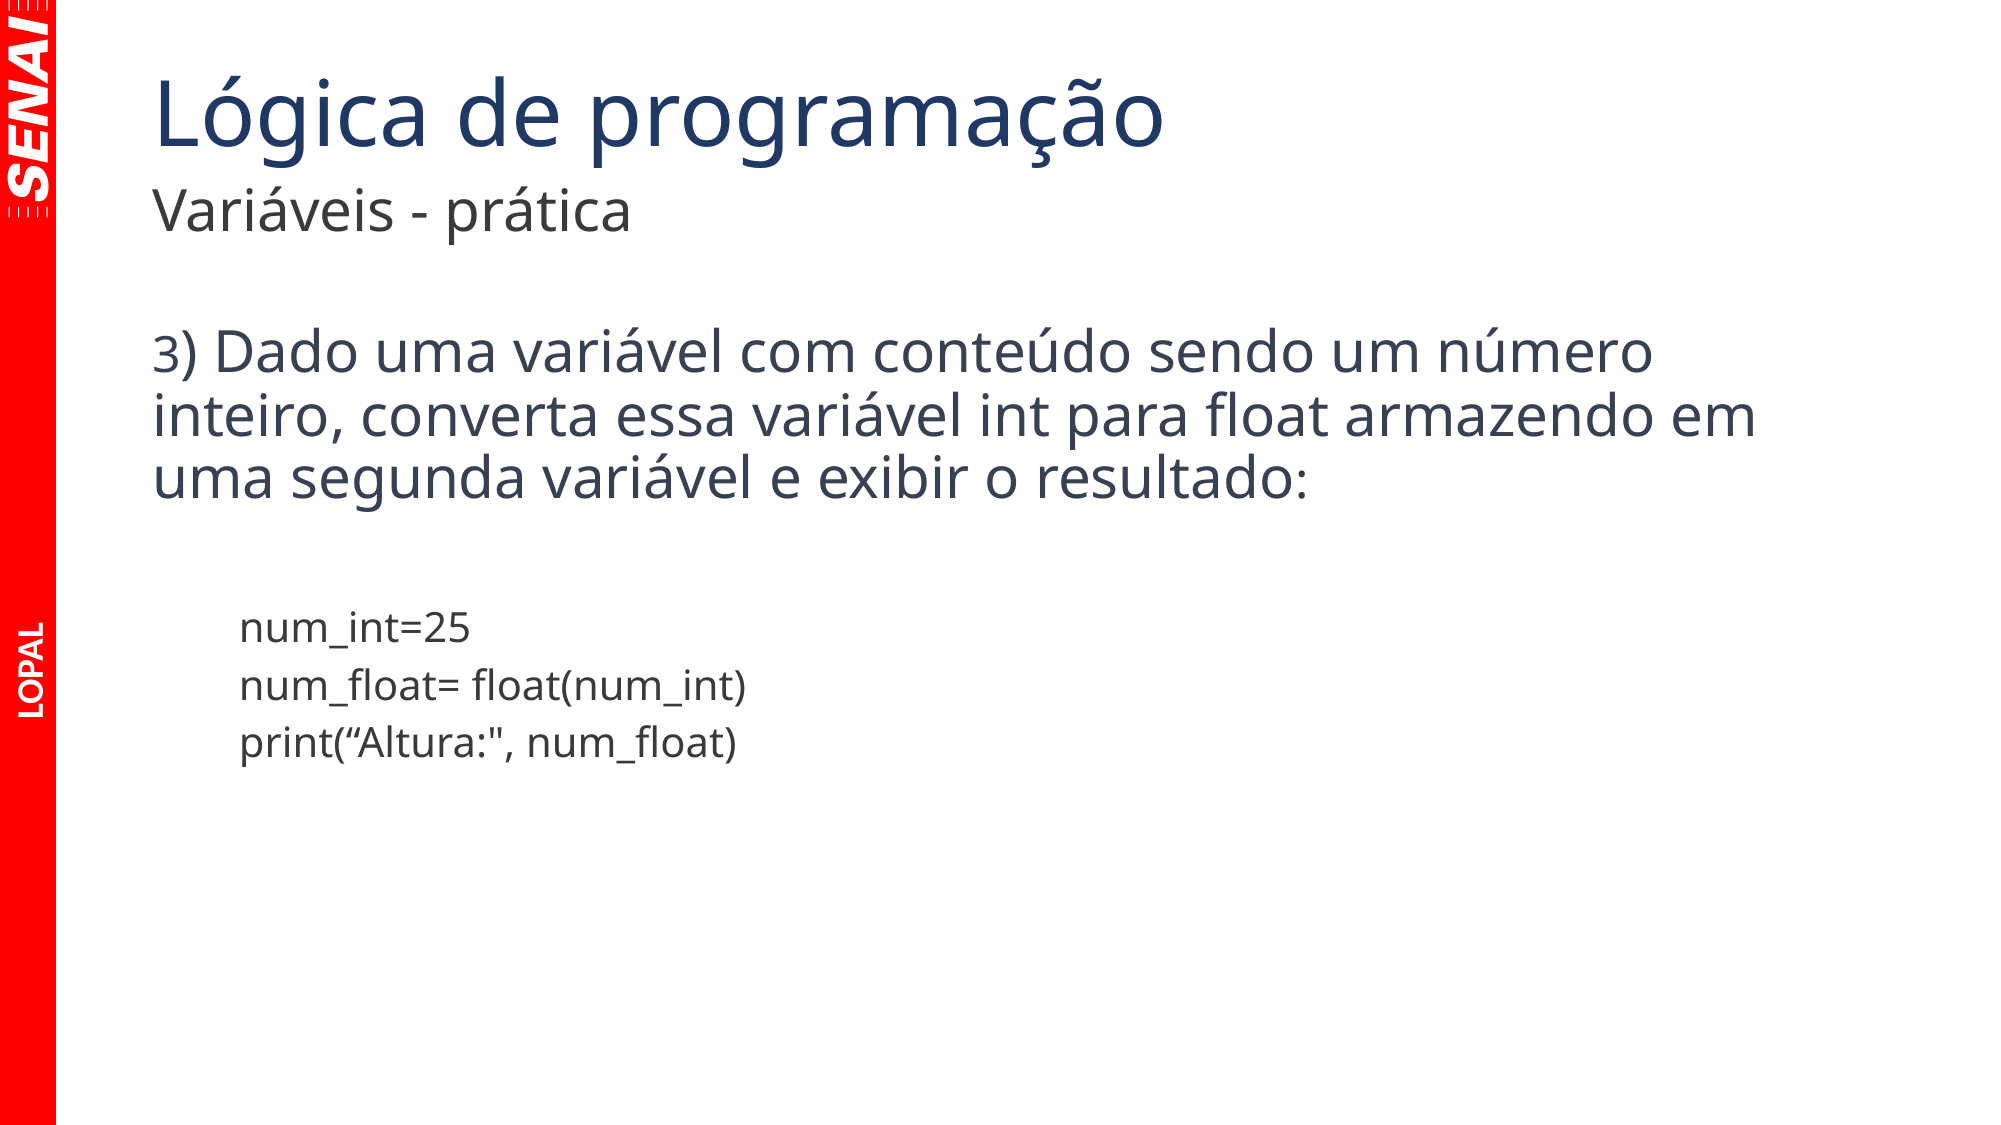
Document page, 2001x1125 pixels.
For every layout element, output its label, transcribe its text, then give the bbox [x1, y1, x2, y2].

text_box Variáveis - prática [137, 174, 1863, 265]
title Lógica de programação [137, 59, 1863, 174]
text_box num_int=25 num_float= float(num_int) print(“Altura:", num_float) [224, 599, 1863, 951]
text_box 3) Dado uma variável com conteúdo sendo um número inteiro, converta essa variável int para float armazendo em uma segunda variável e exibir o resultado: [137, 315, 1863, 544]
picture [0, 0, 56, 217]
